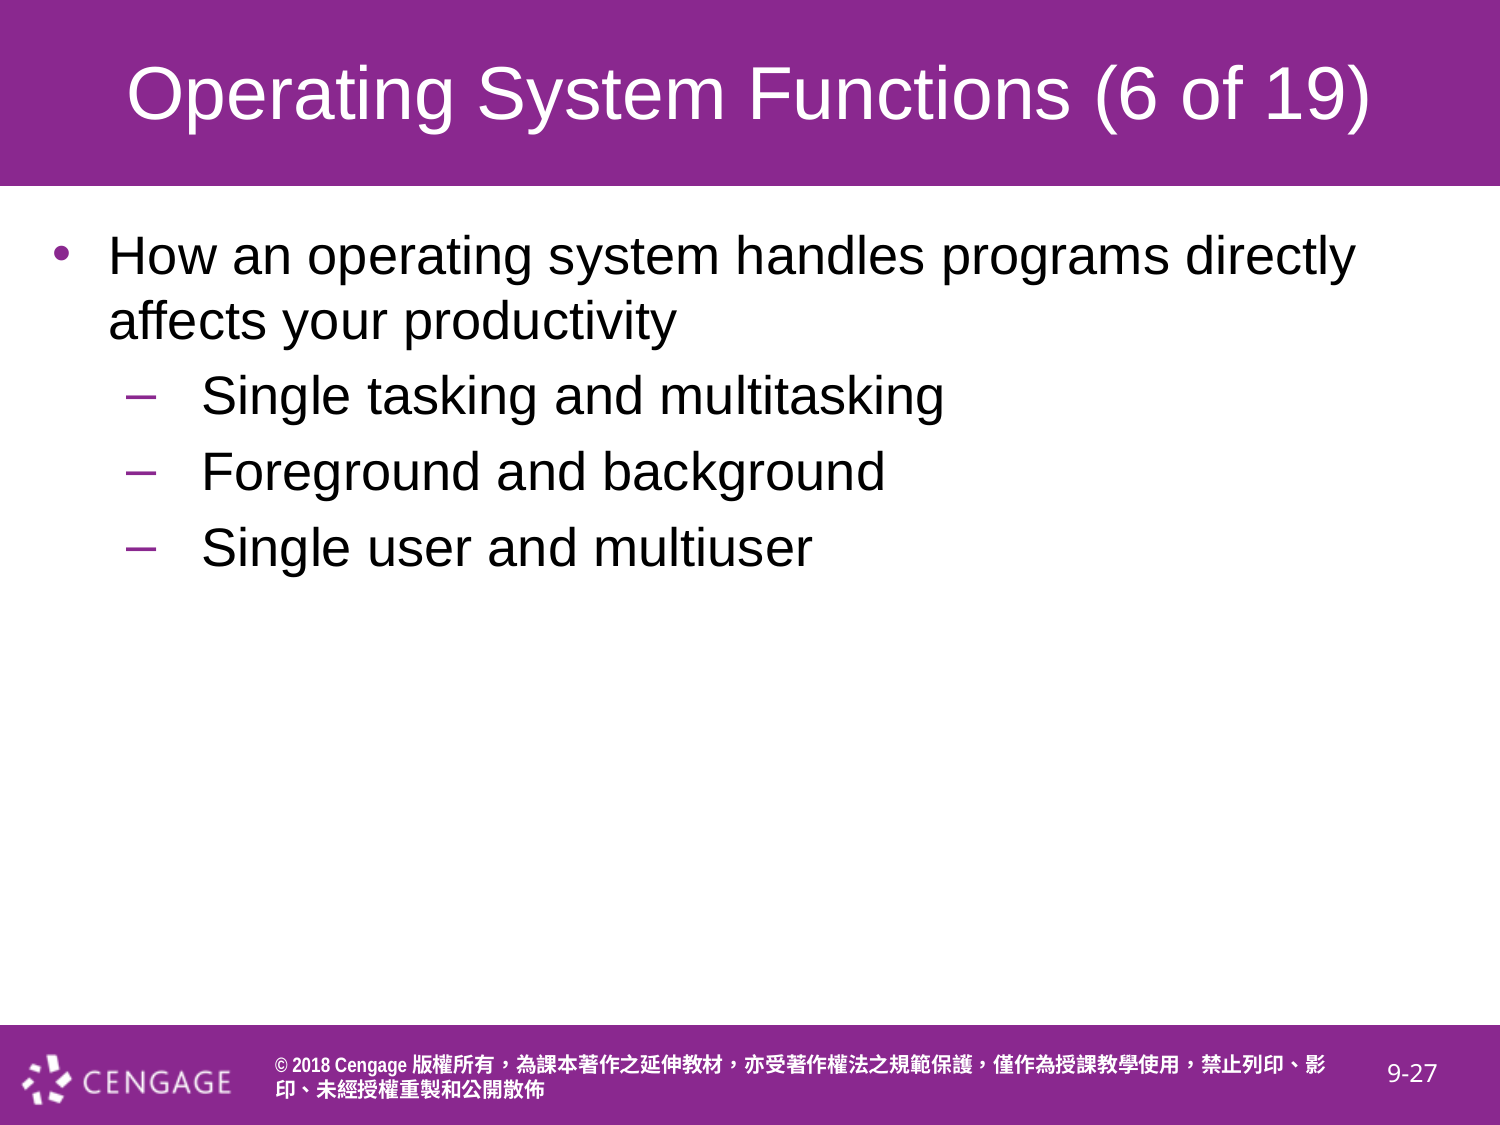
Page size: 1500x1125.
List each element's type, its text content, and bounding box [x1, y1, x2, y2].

title Operating System Functions (6 of 19) [7, 4, 1493, 175]
picture [12, 1045, 236, 1113]
list How an operating system handles programs directly affects your productivity Single tasking and multitasking Foreground and background Single user and multiuser [37, 212, 1475, 1005]
